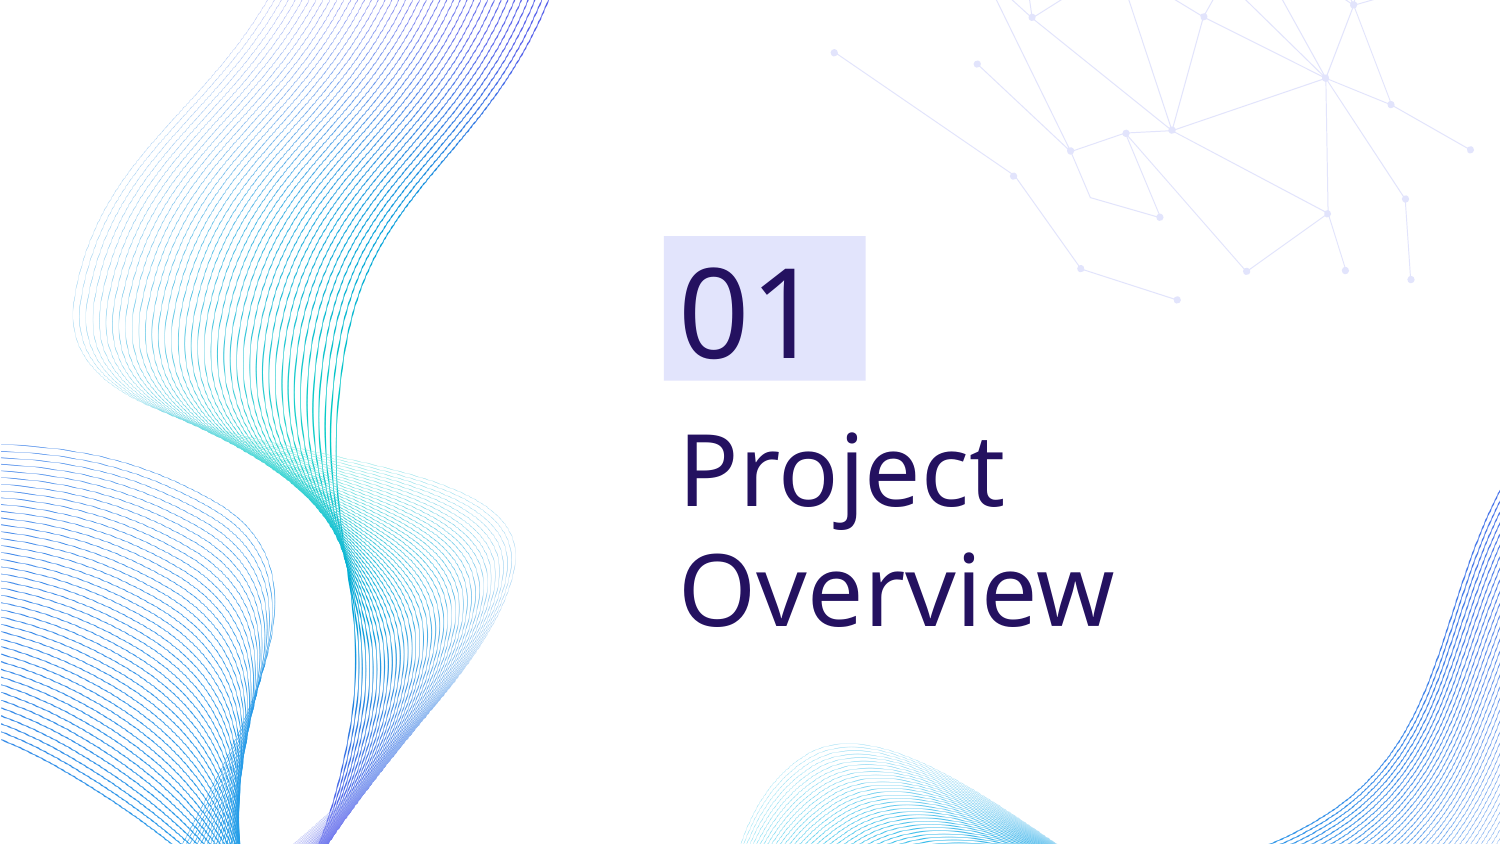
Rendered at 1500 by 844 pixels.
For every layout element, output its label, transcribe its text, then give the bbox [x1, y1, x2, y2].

title 01 [663, 236, 866, 381]
title Project Overview [663, 391, 1383, 659]
picture [724, 473, 1500, 844]
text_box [846, 0, 1500, 307]
picture [0, 0, 559, 844]
